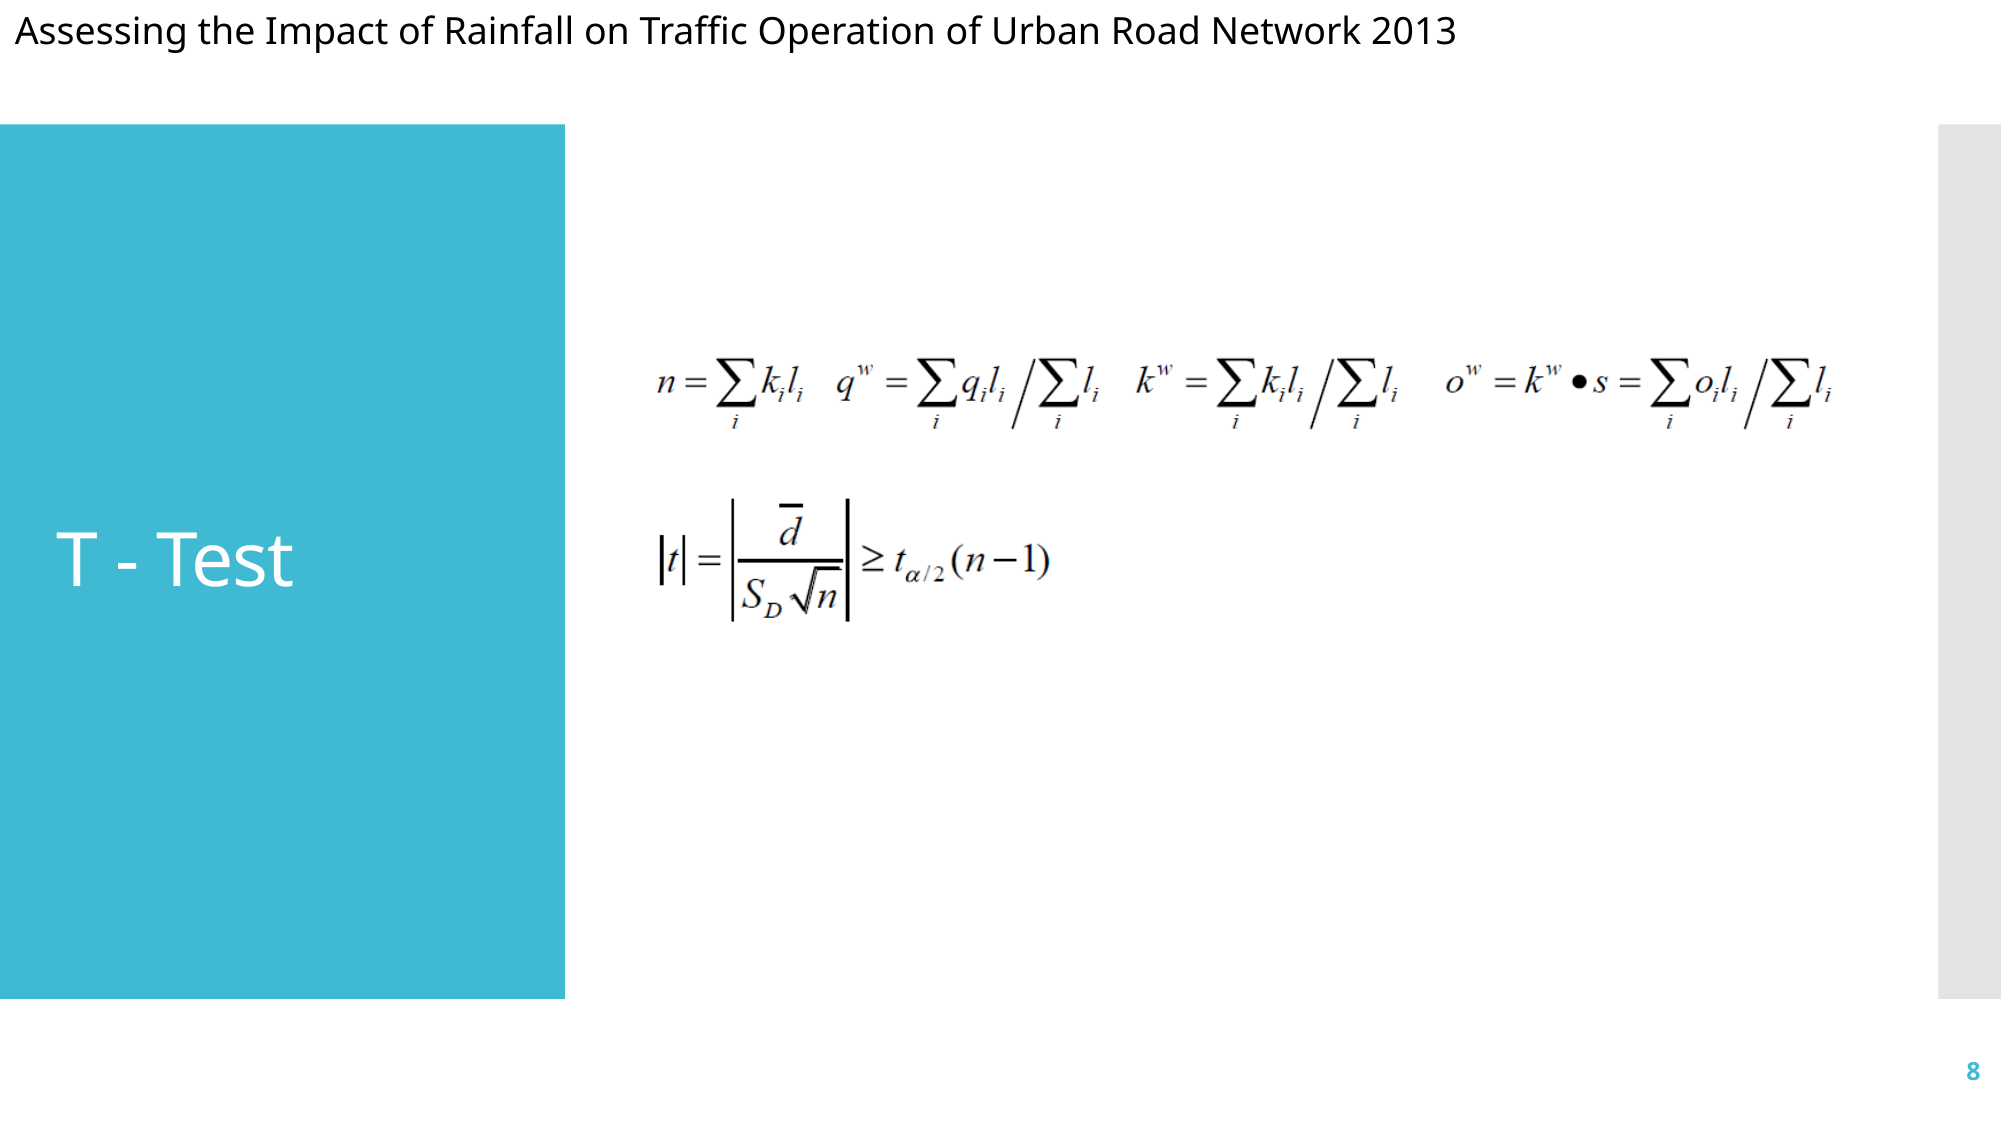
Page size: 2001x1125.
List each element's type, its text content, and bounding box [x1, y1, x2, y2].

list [650, 352, 1852, 439]
title T - Test [41, 184, 525, 940]
slide_number 8 [1744, 1042, 1996, 1103]
picture [650, 495, 1053, 629]
text_box Assessing the Impact of Rainfall on Traffic Operation of Urban Road Network 2013 [0, 0, 1828, 60]
